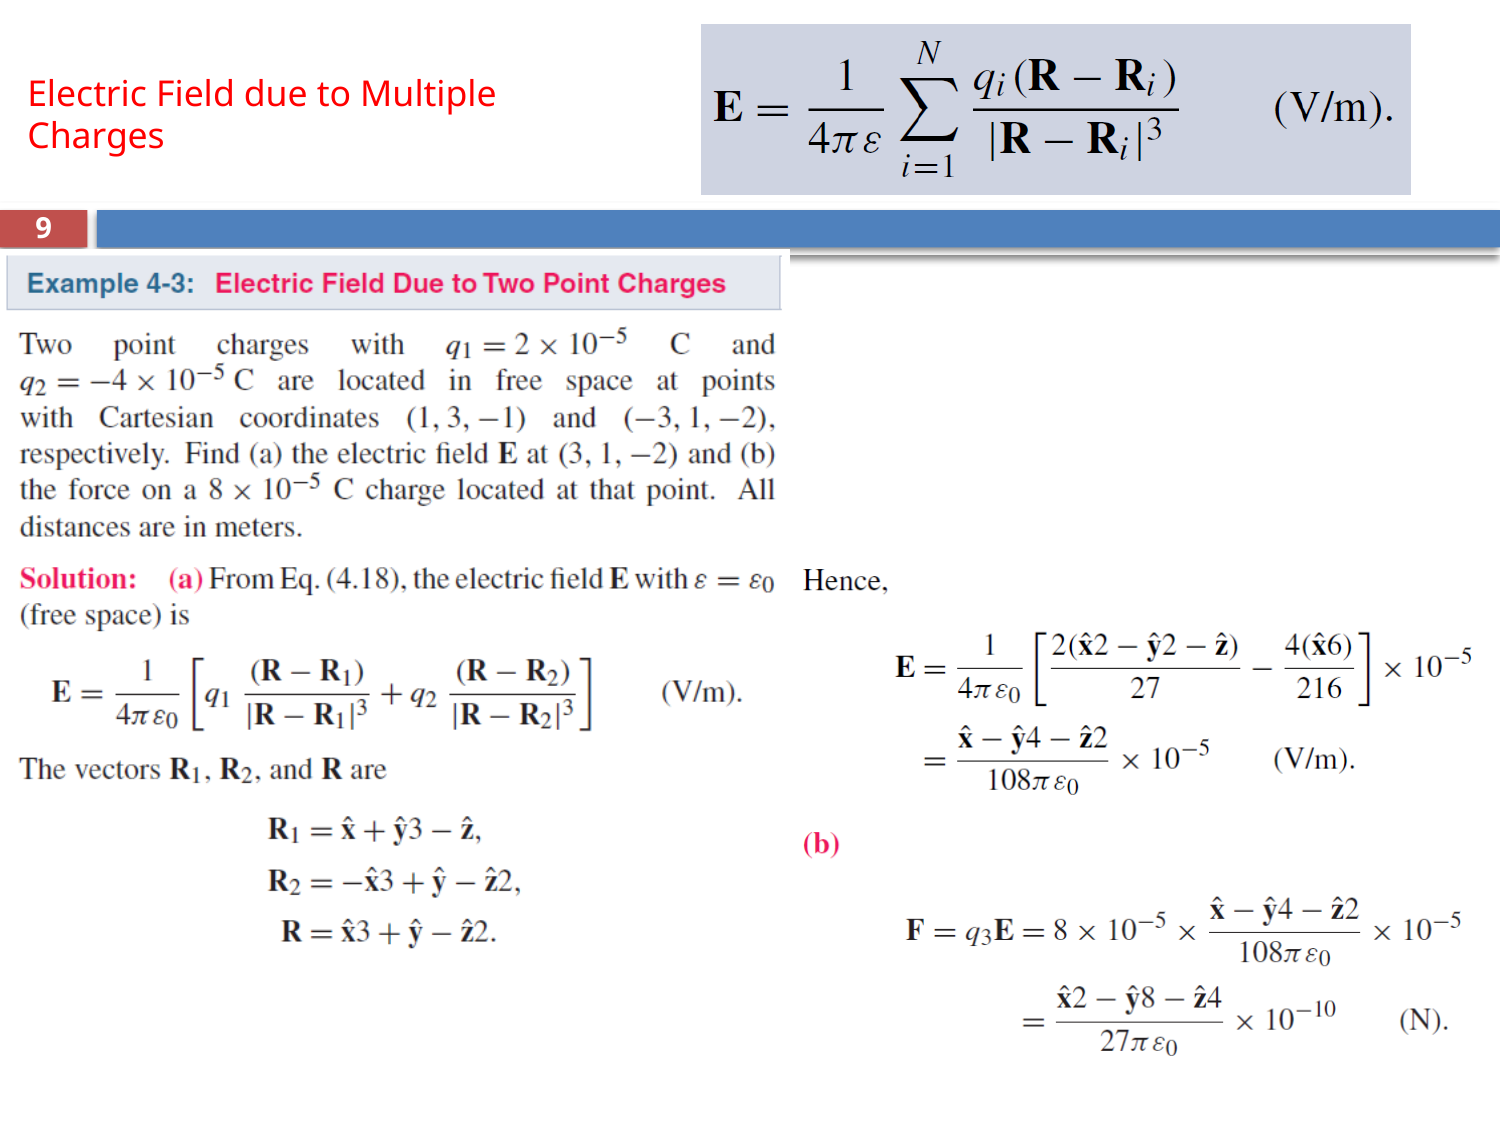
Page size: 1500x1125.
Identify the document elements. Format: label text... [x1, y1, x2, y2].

title Electric Field due to Multiple Charges [12, 62, 525, 225]
slide_number 9 [0, 208, 88, 249]
picture [798, 562, 1476, 1066]
picture [0, 249, 790, 963]
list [699, 22, 1413, 196]
